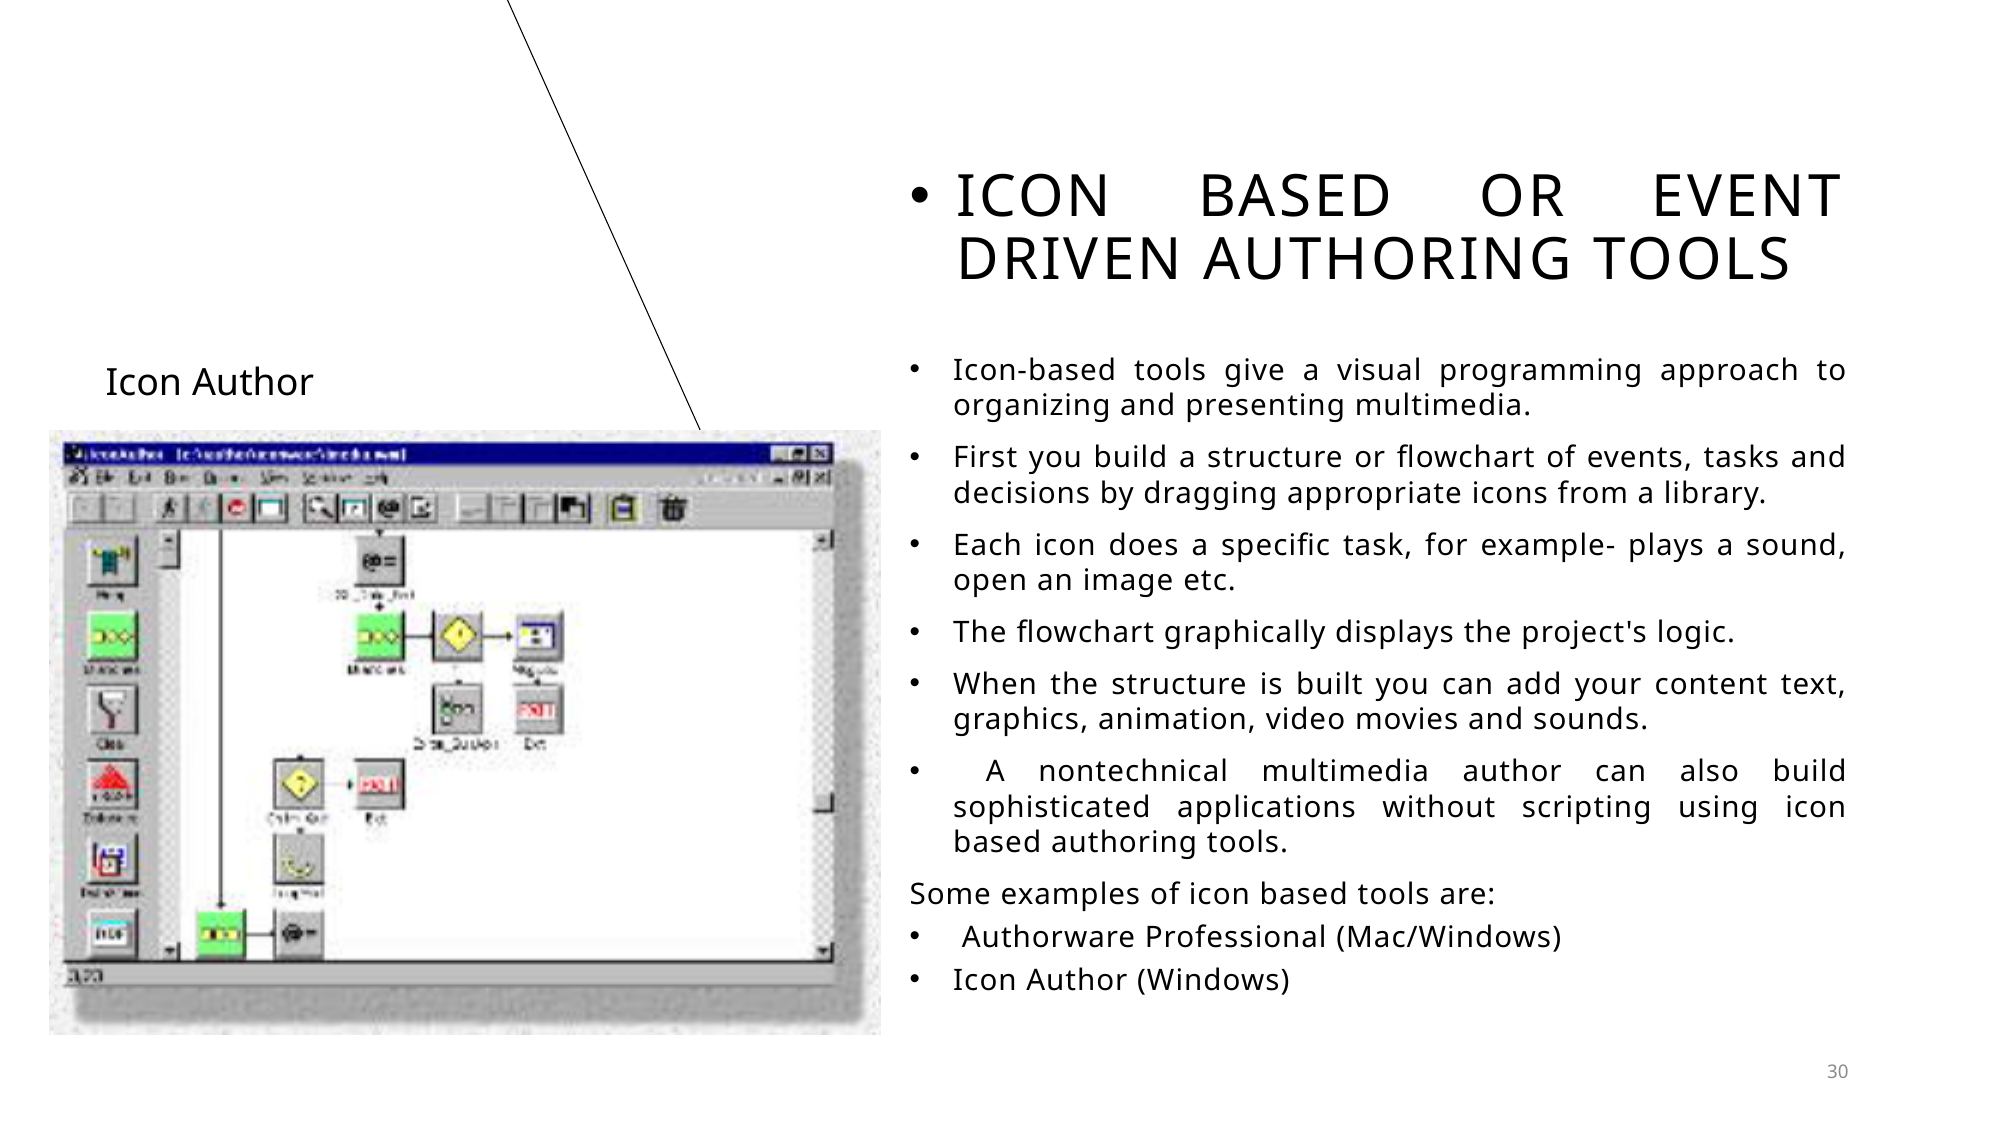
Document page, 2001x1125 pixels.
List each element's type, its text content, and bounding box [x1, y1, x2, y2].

text_box Icon Author [90, 350, 597, 411]
list Icon-based tools give a visual programming approach to organizing and presenting multimedia. First you build a structure or flowchart of events, tasks and decisions by dragging appropriate icons from a library. Each icon does a specific task, for example- plays a sound, open an image etc. The flowchart graphically displays the project's logic. When the structure is built you can add your content text, graphics, animation, video movies and sounds. A nontechnical multimedia author can also build sophisticated applications without scripting using icon based authoring tools. Some examples of icon based tools are: Authorware Professional (Mac/Windows) Icon Author (Windows) [894, 350, 1864, 1017]
title Icon based or Event driven authoring tools [894, 101, 1860, 300]
picture [49, 430, 881, 1035]
slide_number 30 [1701, 1042, 1864, 1103]
